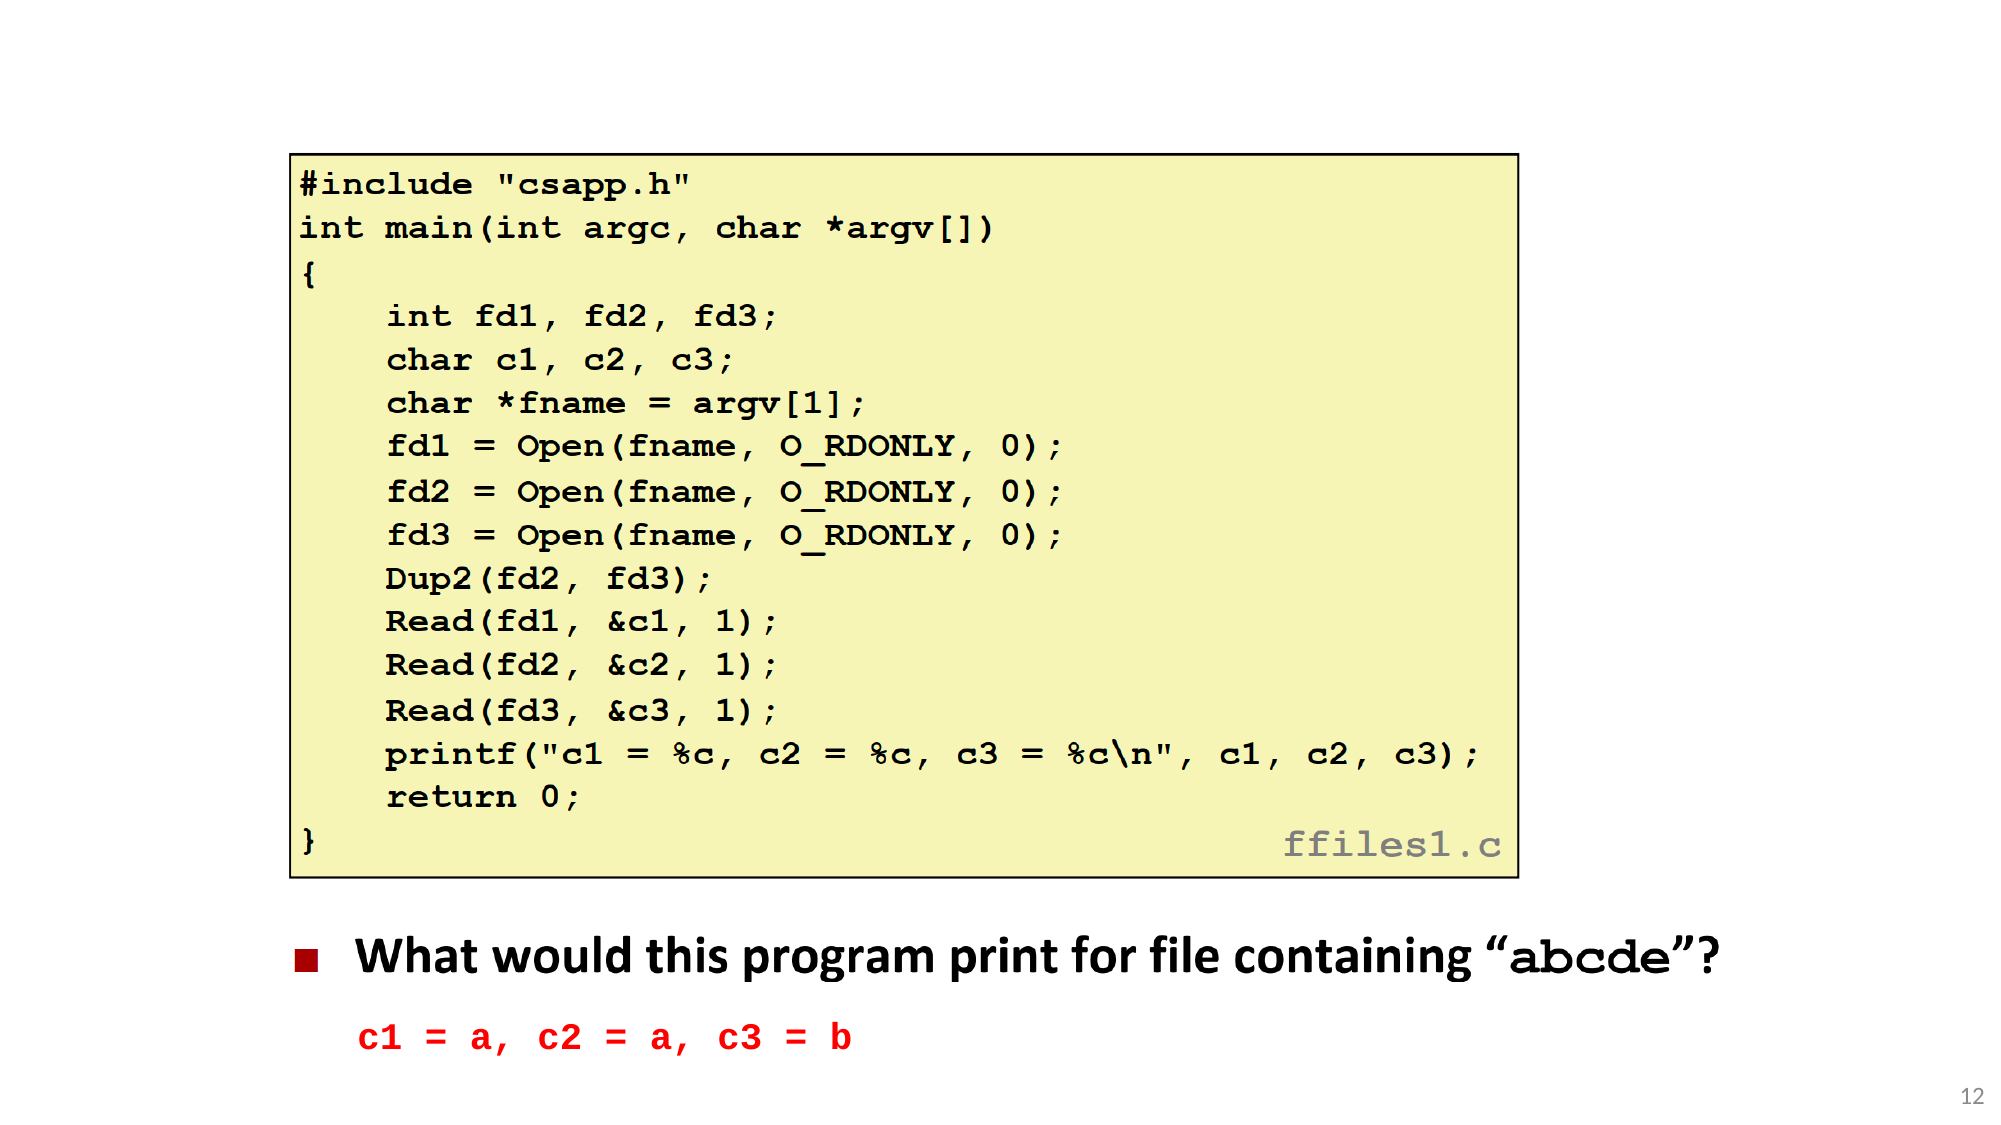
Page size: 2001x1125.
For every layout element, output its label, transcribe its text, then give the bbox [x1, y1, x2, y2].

slide_number 12 [1550, 1065, 2000, 1125]
picture [276, 143, 1724, 982]
text_box c1 = a, c2 = a, c3 = b [342, 1004, 868, 1065]
